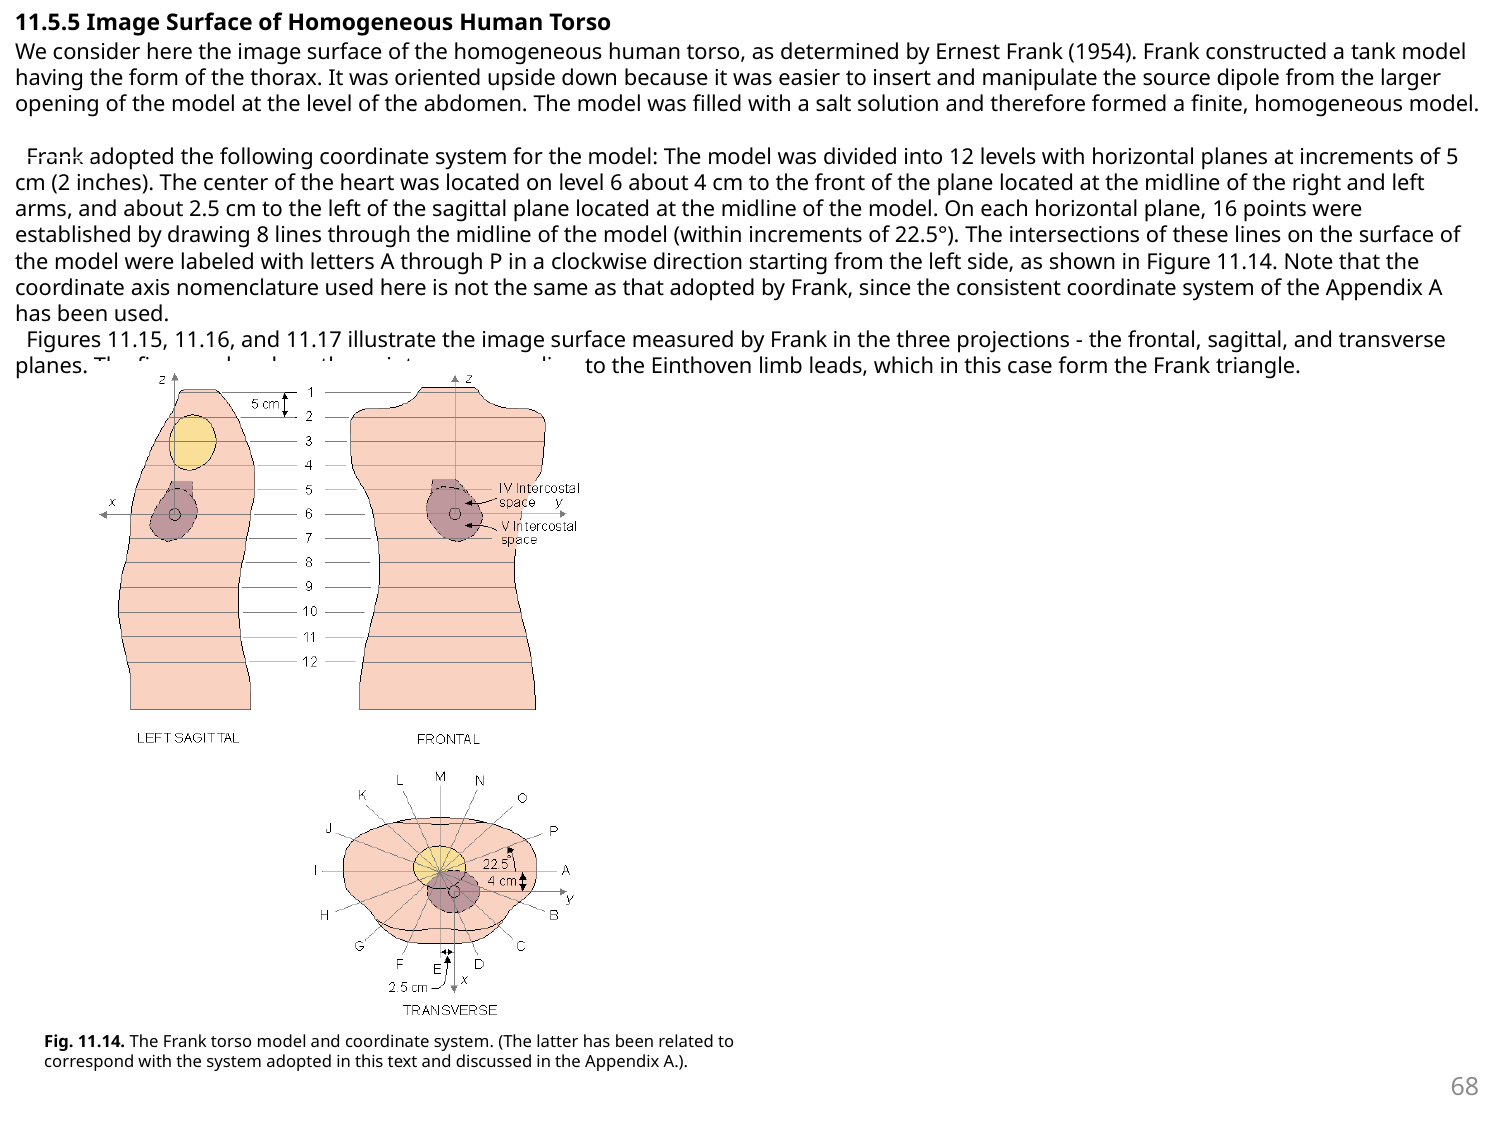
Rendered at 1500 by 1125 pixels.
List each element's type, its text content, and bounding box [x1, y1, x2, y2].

picture [27, 157, 91, 165]
picture [88, 361, 584, 1024]
text_box 11.5.5 Image Surface of Homogeneous Human Torso [0, 0, 750, 30]
slide_number 68 [1144, 1057, 1495, 1118]
text_box We consider here the image surface of the homogeneous human torso, as determined by Ernest Frank (1954). Frank constructed a tank model having the form of the thorax. It was oriented upside down because it was easier to insert and manipulate the source dipole from the larger opening of the model at the level of the abdomen. The model was filled with a salt solution and therefore formed a finite, homogeneous model. Frank adopted the following coordinate system for the model: The model was divided into 12 levels with horizontal planes at increments of 5 cm (2 inches). The center of the heart was located on level 6 about 4 cm to the front of the plane located at the midline of the right and left arms, and about 2.5 cm to the left of the sagittal plane located at the midline of the model. On each horizontal plane, 16 points were established by drawing 8 lines through the midline of the model (within increments of 22.5°). The intersections of these lines on the surface of the model were labeled with letters A through P in a clockwise direction starting from the left side, as shown in Figure 11.14. Note that the coordinate axis nomenclature used here is not the same as that adopted by Frank, since the consistent coordinate system of the Appendix A has been used. Figures 11.15, 11.16, and 11.17 illustrate the image surface measured by Frank in the three projections - the frontal, sagittal, and transverse planes. The figures also show the points corresponding to the Einthoven limb leads, which in this case form the Frank triangle. [0, 30, 1500, 386]
text_box Fig. 11.14. The Frank torso model and coordinate system. (The latter has been related to correspond with the system adopted in this text and discussed in the Appendix A.). [29, 1023, 780, 1078]
